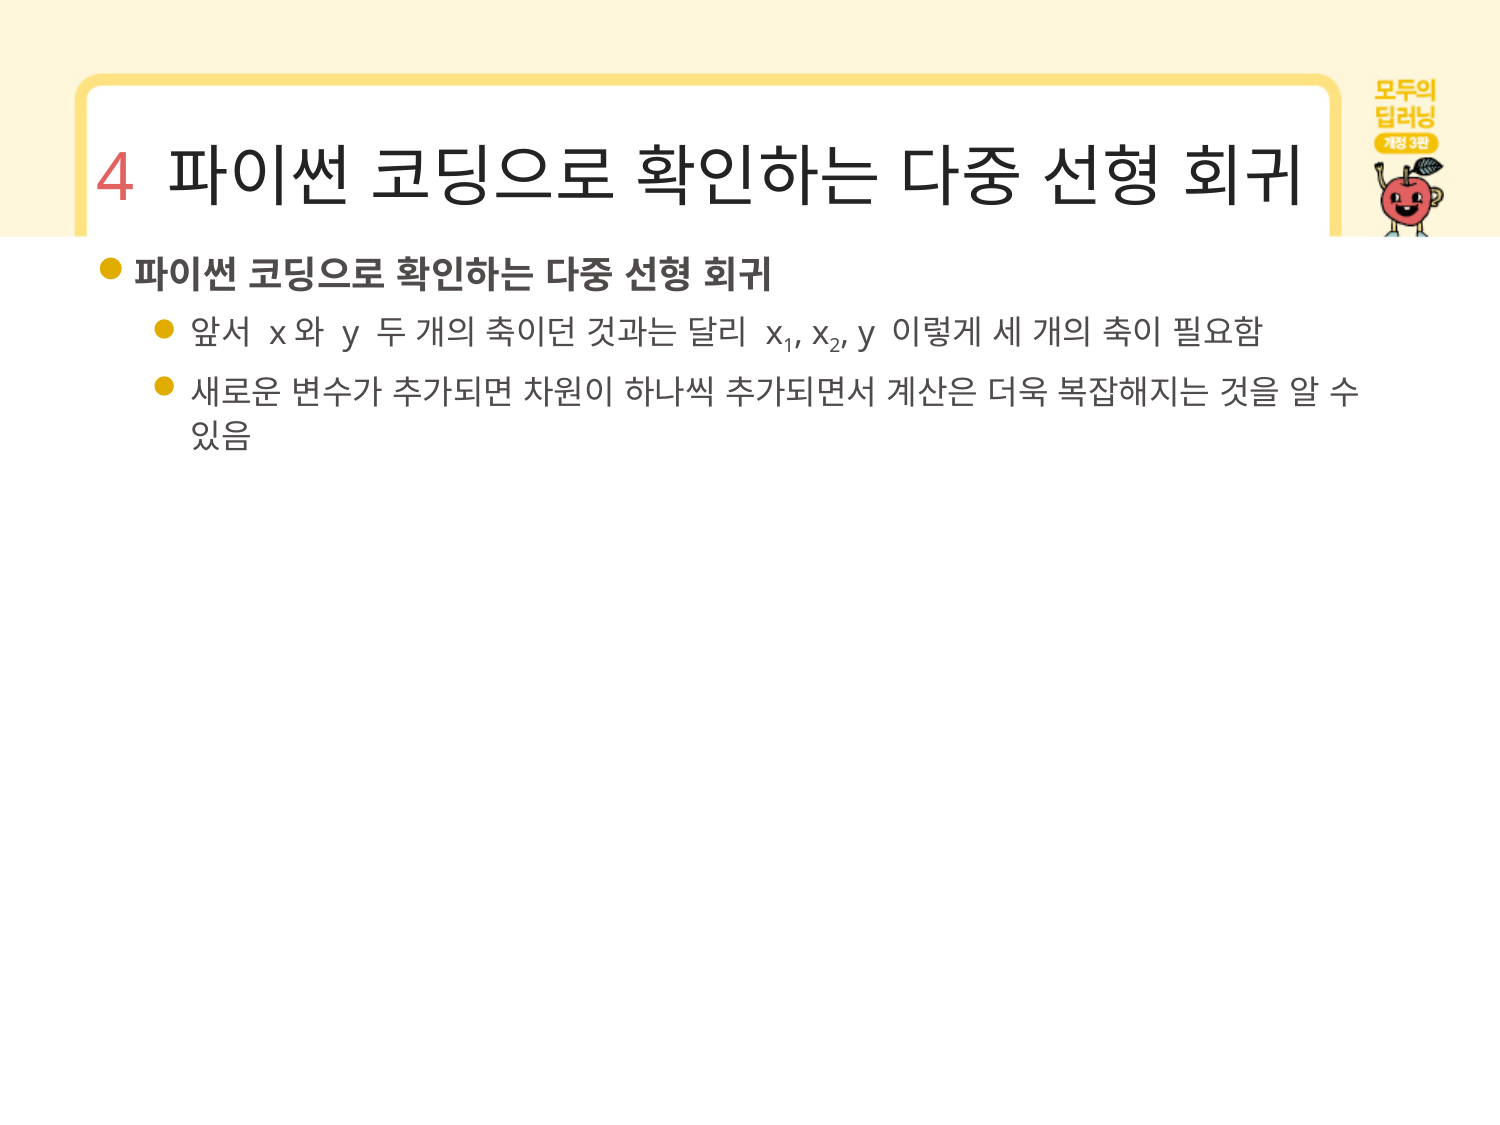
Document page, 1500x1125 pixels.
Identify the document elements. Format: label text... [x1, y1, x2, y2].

picture [0, 0, 1500, 1125]
list 파이썬 코딩으로 확인하는 다중 선형 회귀 앞서 x와 y 두 개의 축이던 것과는 달리 x1, x2, y 이렇게 세 개의 축이 필요함 새로운 변수가 추가되면 차원이 하나씩 추가되면서 계산은 더욱 복잡해지는 것을 알 수 있음 [81, 239, 1412, 1054]
title 4 파이썬 코딩으로 확인하는 다중 선형 회귀 [81, 90, 1412, 222]
